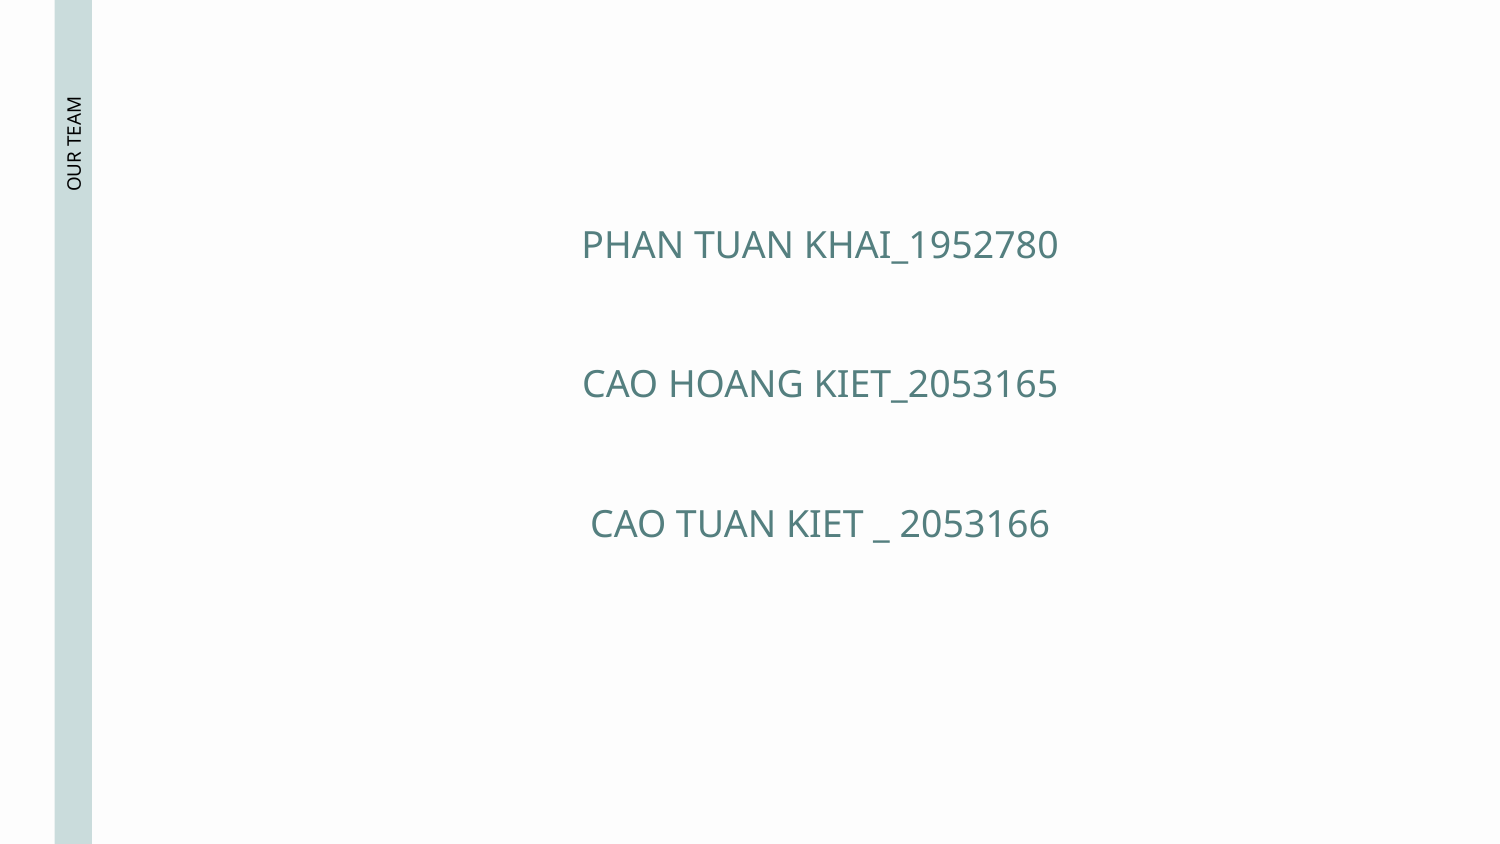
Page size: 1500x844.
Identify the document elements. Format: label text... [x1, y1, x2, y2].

title OUR TEAM [56, 81, 91, 788]
text_box CAO HOANG KIET_2053165 [457, 356, 1184, 409]
title PHAN TUAN KHAI_1952780 [457, 217, 1184, 270]
text_box CAO TUAN KIET _ 2053166 [457, 496, 1184, 549]
